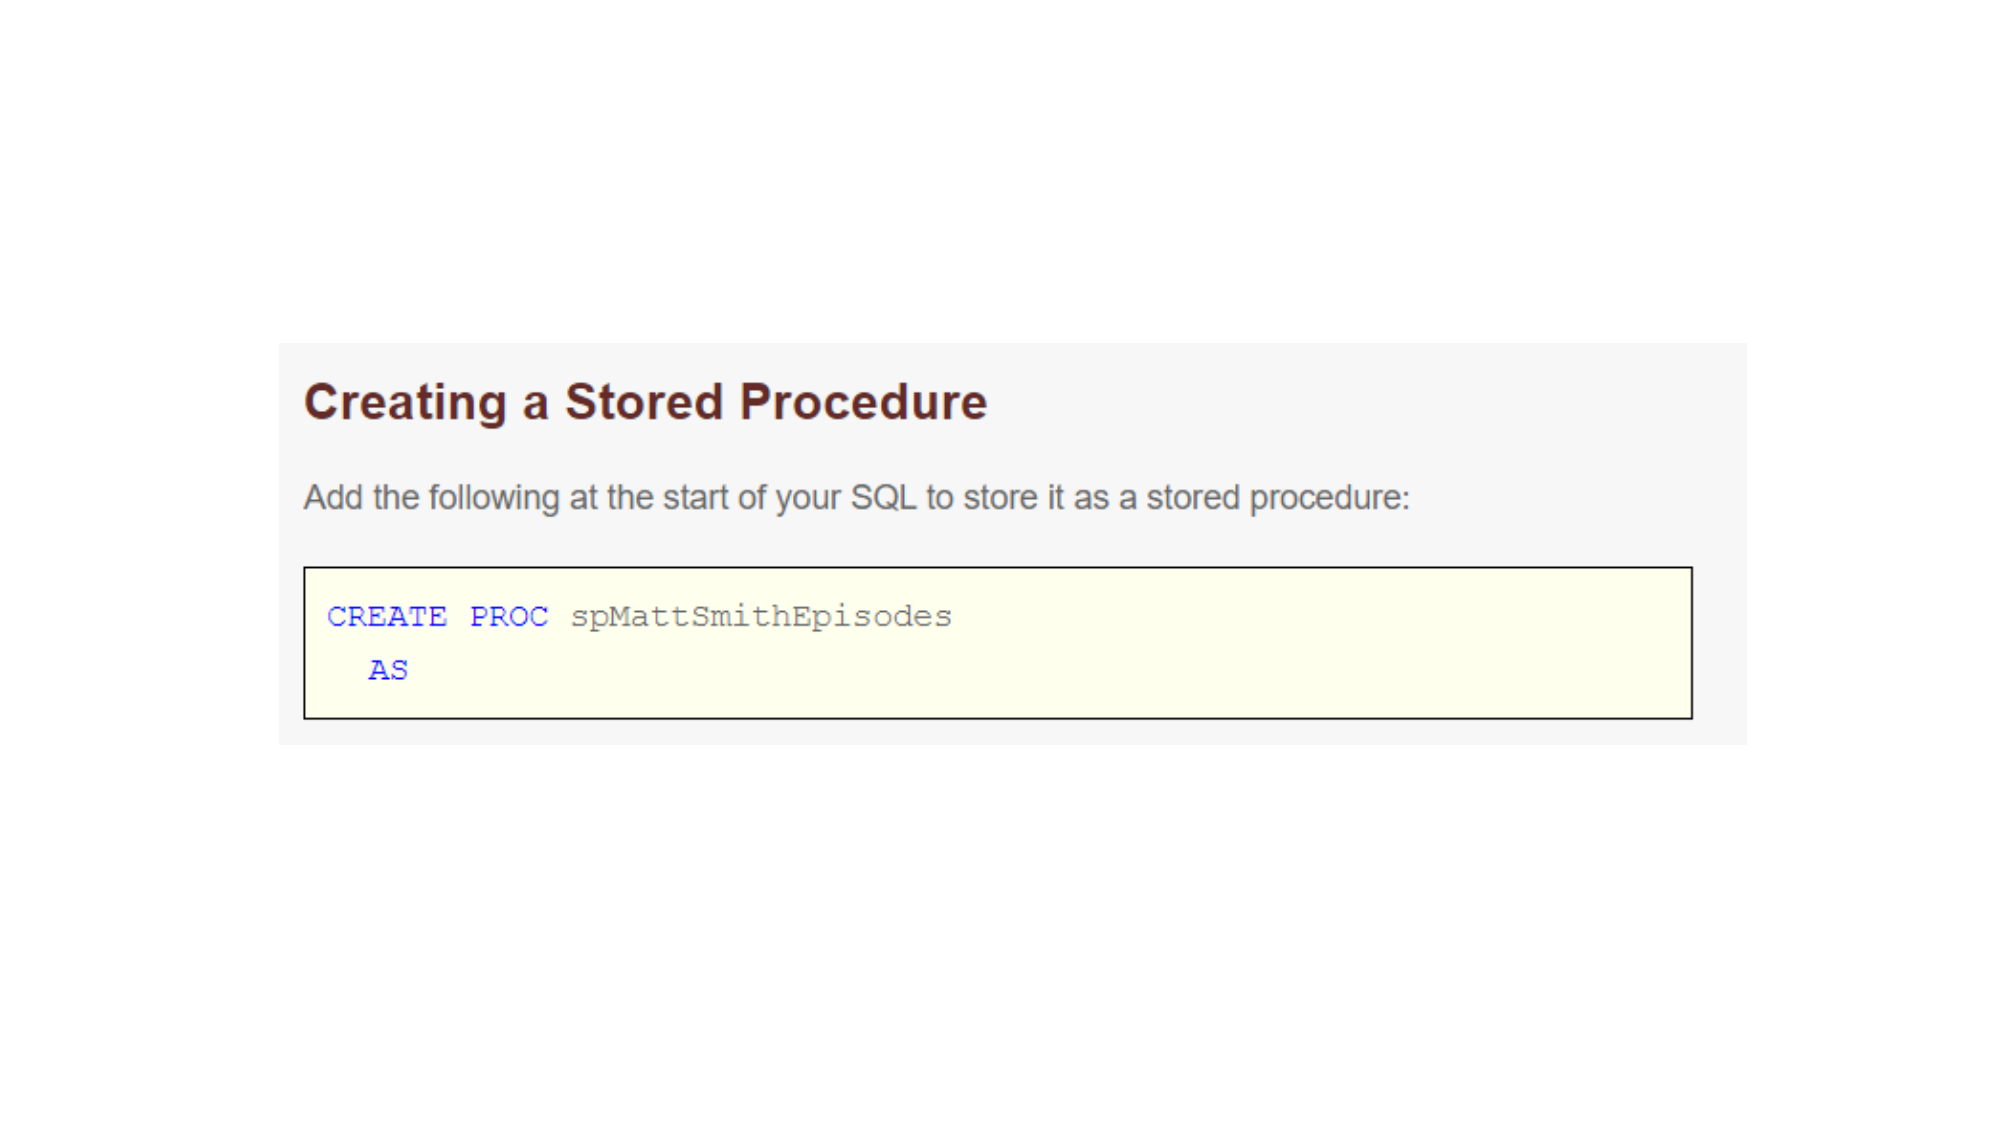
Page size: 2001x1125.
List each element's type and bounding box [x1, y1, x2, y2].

picture [279, 343, 1747, 745]
